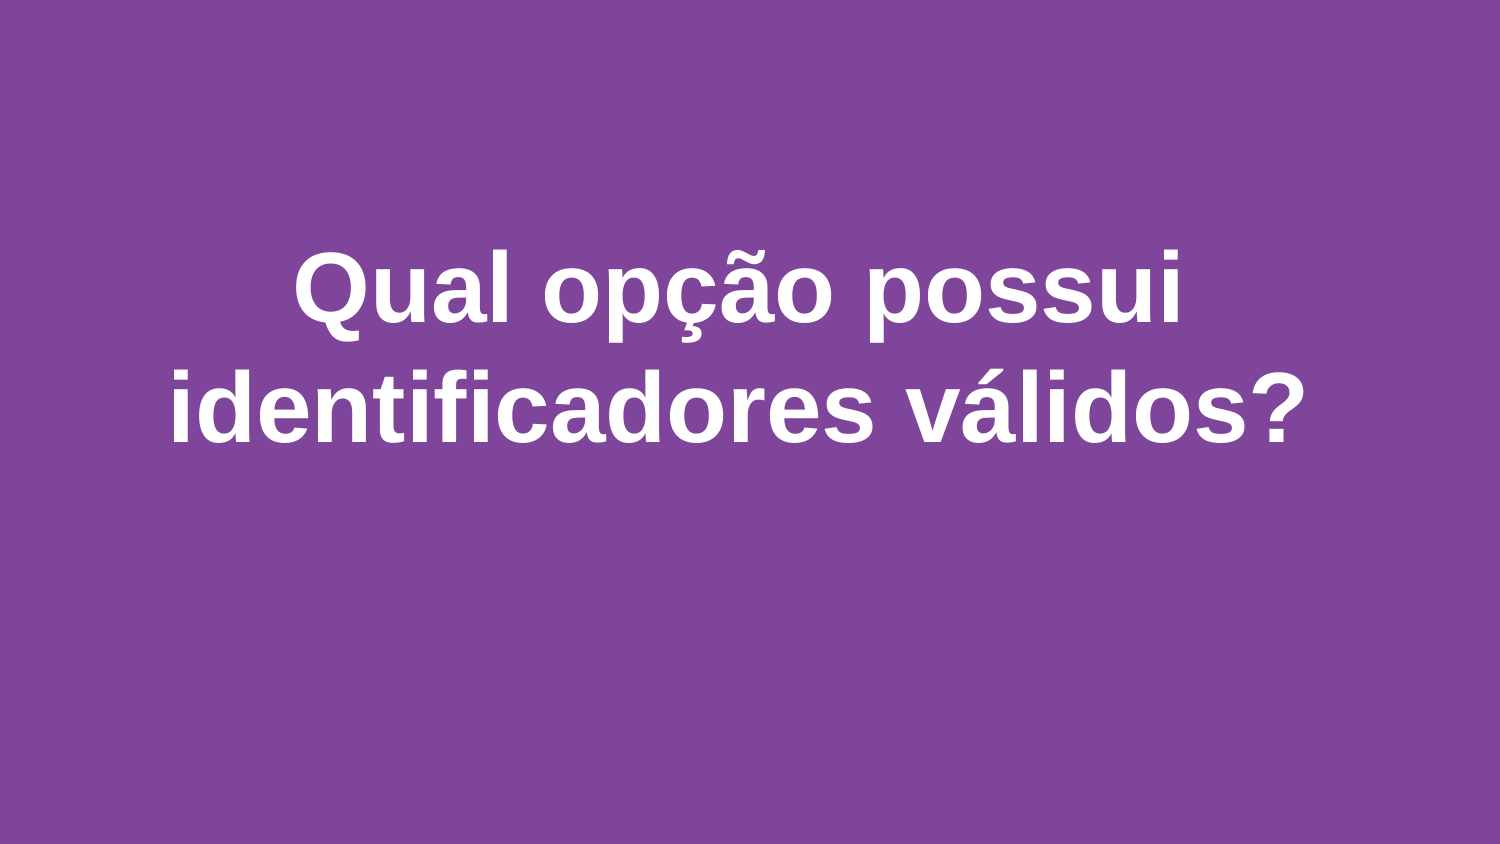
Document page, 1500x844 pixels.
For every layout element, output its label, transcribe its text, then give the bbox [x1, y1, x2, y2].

text_box Qual opção possui identificadores válidos? [123, 207, 1355, 730]
